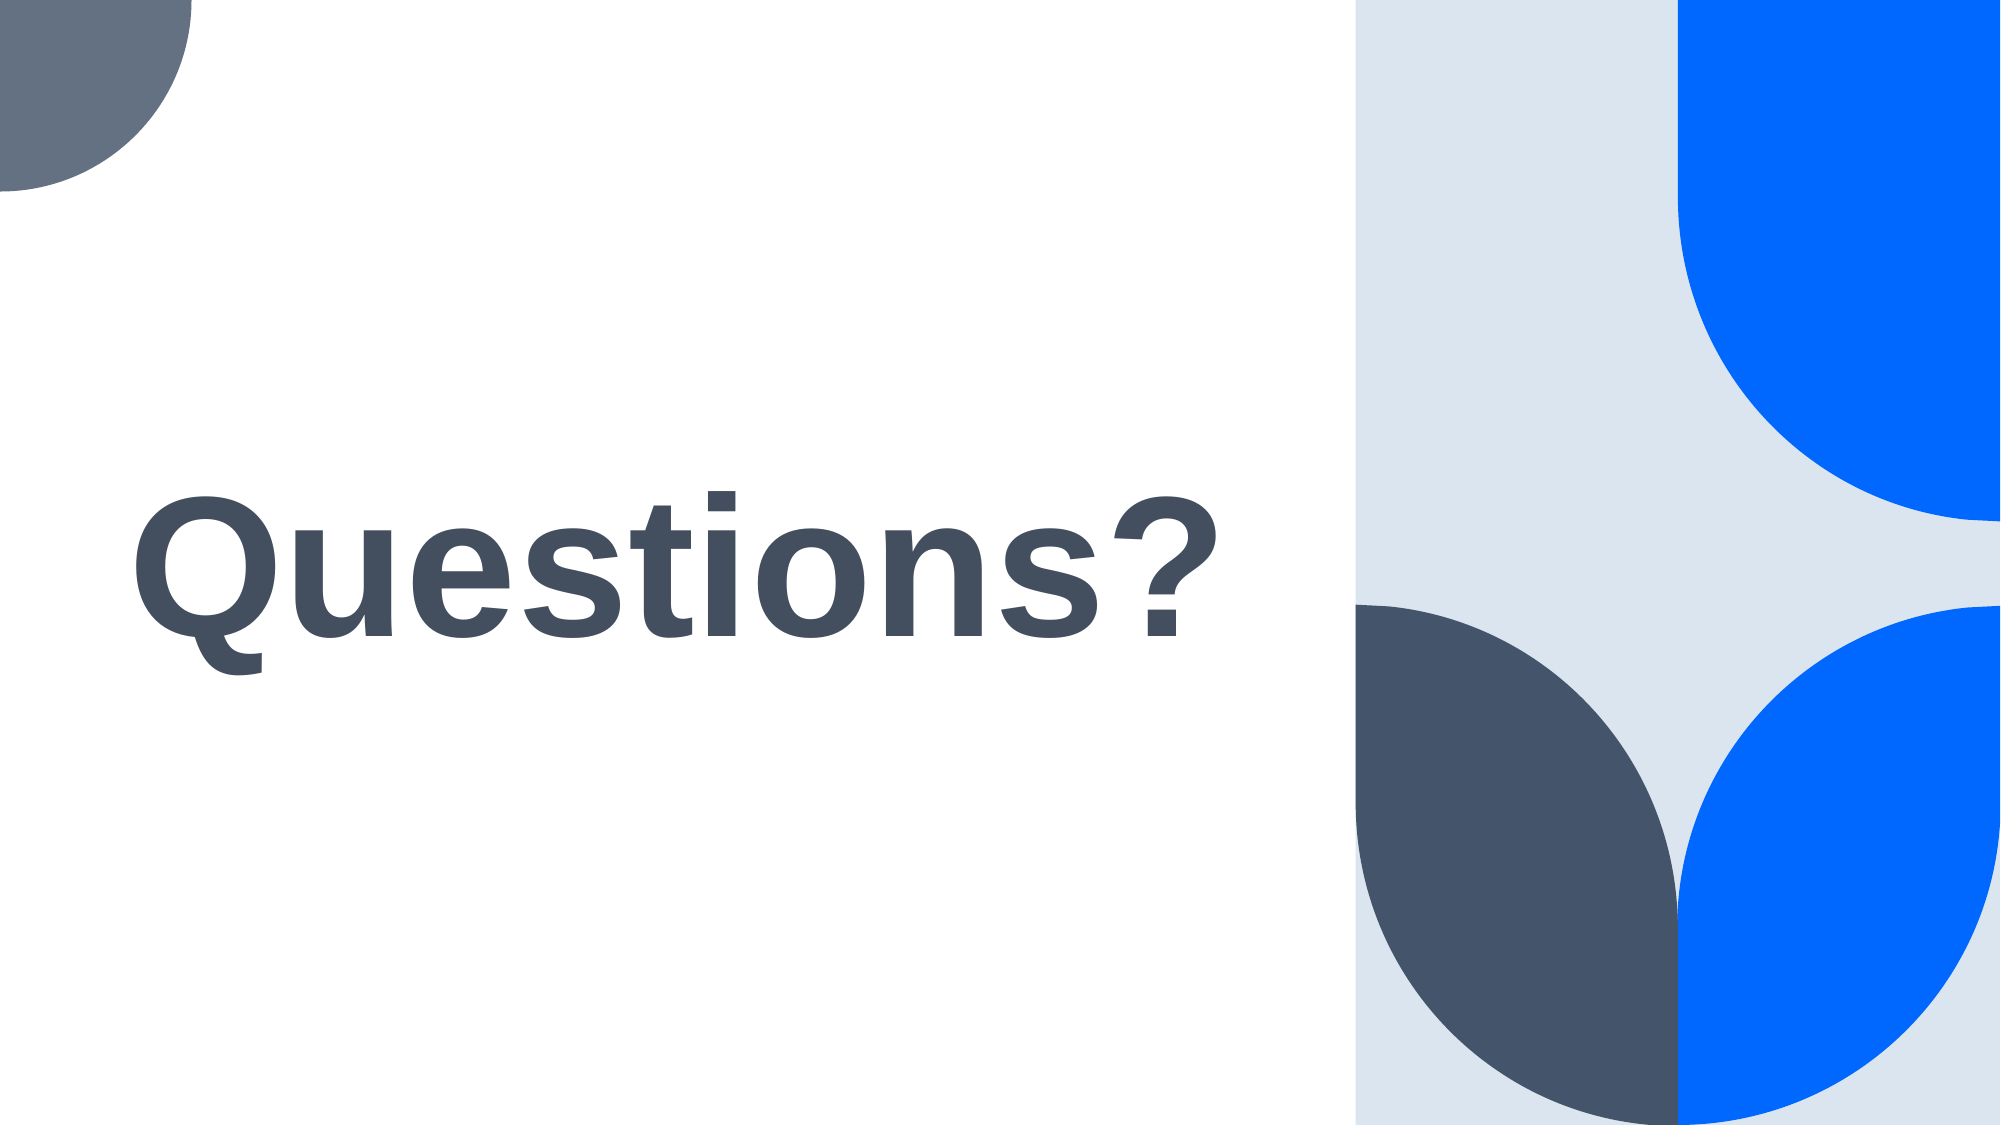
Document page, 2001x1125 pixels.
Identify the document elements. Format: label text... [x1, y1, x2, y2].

title Questions? [107, 184, 1251, 960]
